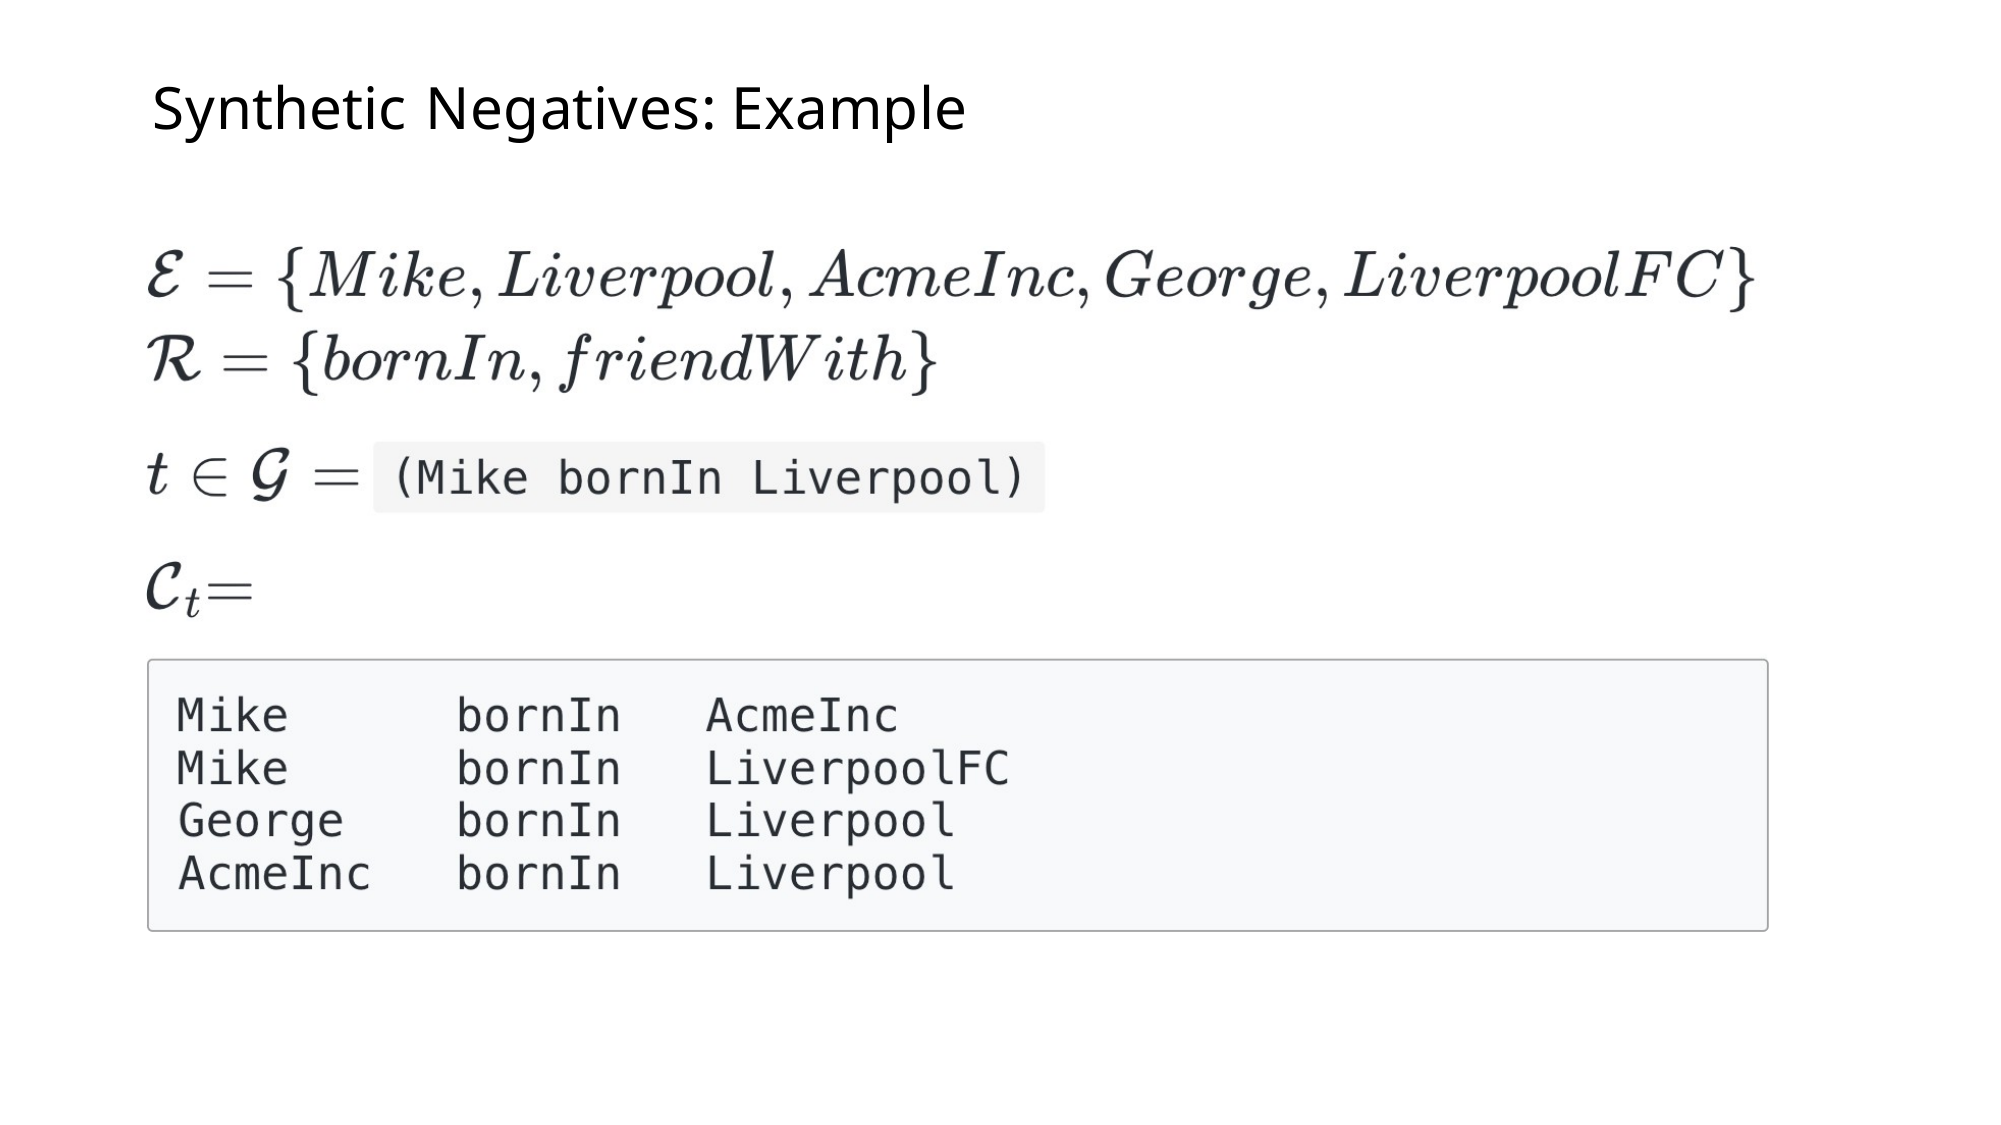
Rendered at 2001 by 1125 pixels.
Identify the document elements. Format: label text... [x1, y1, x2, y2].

title Synthetic Negatives: Example [150, 10, 1019, 201]
picture [146, 246, 1769, 933]
